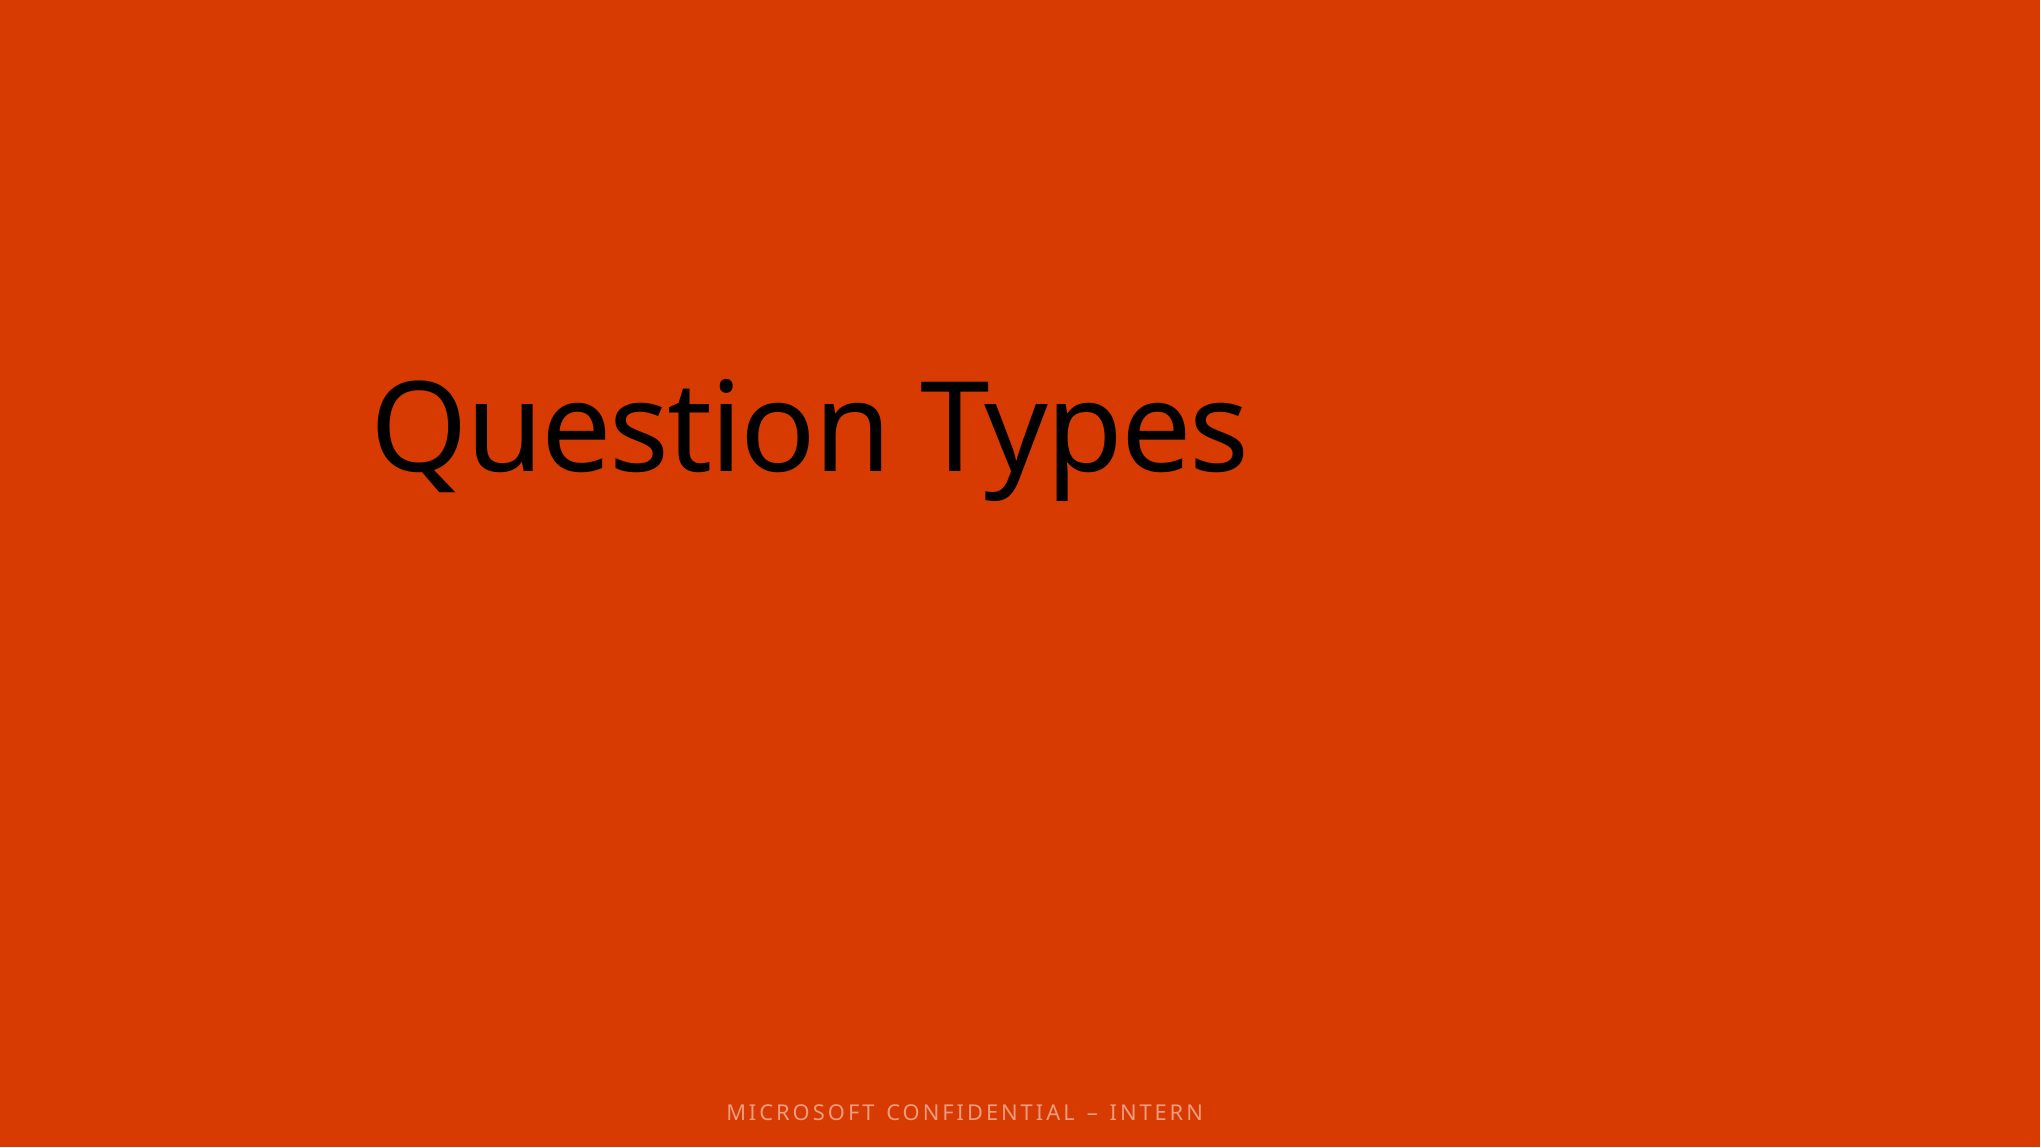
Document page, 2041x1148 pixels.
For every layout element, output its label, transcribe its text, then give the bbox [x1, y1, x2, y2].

title Question Types [346, 348, 1696, 649]
